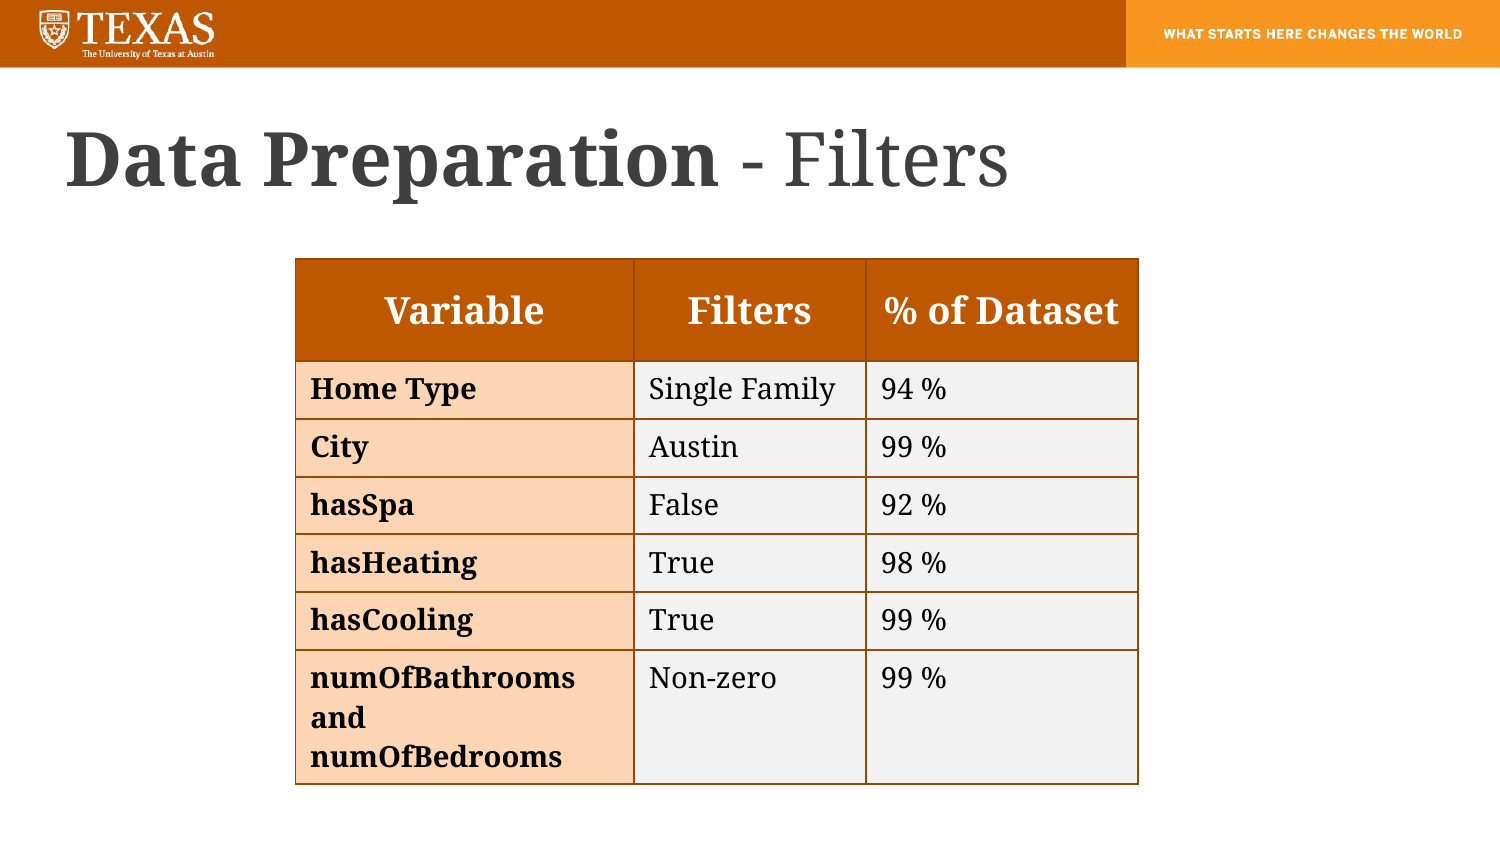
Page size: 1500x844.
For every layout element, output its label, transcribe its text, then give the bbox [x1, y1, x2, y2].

table_cell False [635, 478, 865, 533]
title Data Preparation - Filters [50, 86, 1401, 227]
table_cell Austin [635, 420, 865, 476]
table_cell 94 % [867, 362, 1137, 418]
table_cell hasCooling [296, 593, 633, 649]
table_cell 99 % [867, 593, 1137, 649]
table_cell Single Family [635, 362, 865, 418]
table_cell 98 % [867, 535, 1137, 591]
table_cell City [296, 420, 633, 476]
table_header % of Dataset [867, 260, 1137, 360]
table_header Filters [635, 260, 865, 360]
table_cell True [635, 535, 865, 591]
table_cell 92 % [867, 478, 1137, 533]
table_cell hasSpa [296, 478, 633, 533]
table_cell 99 % [867, 651, 1137, 783]
table_cell Non-zero [635, 651, 865, 783]
picture [0, 0, 1500, 844]
table_cell Home Type [296, 362, 633, 418]
table_cell True [635, 593, 865, 649]
table_cell hasHeating [296, 535, 633, 591]
table_cell 99 % [867, 420, 1137, 476]
table_header Variable [296, 260, 633, 360]
table_cell numOfBathrooms and numOfBedrooms [296, 651, 633, 783]
